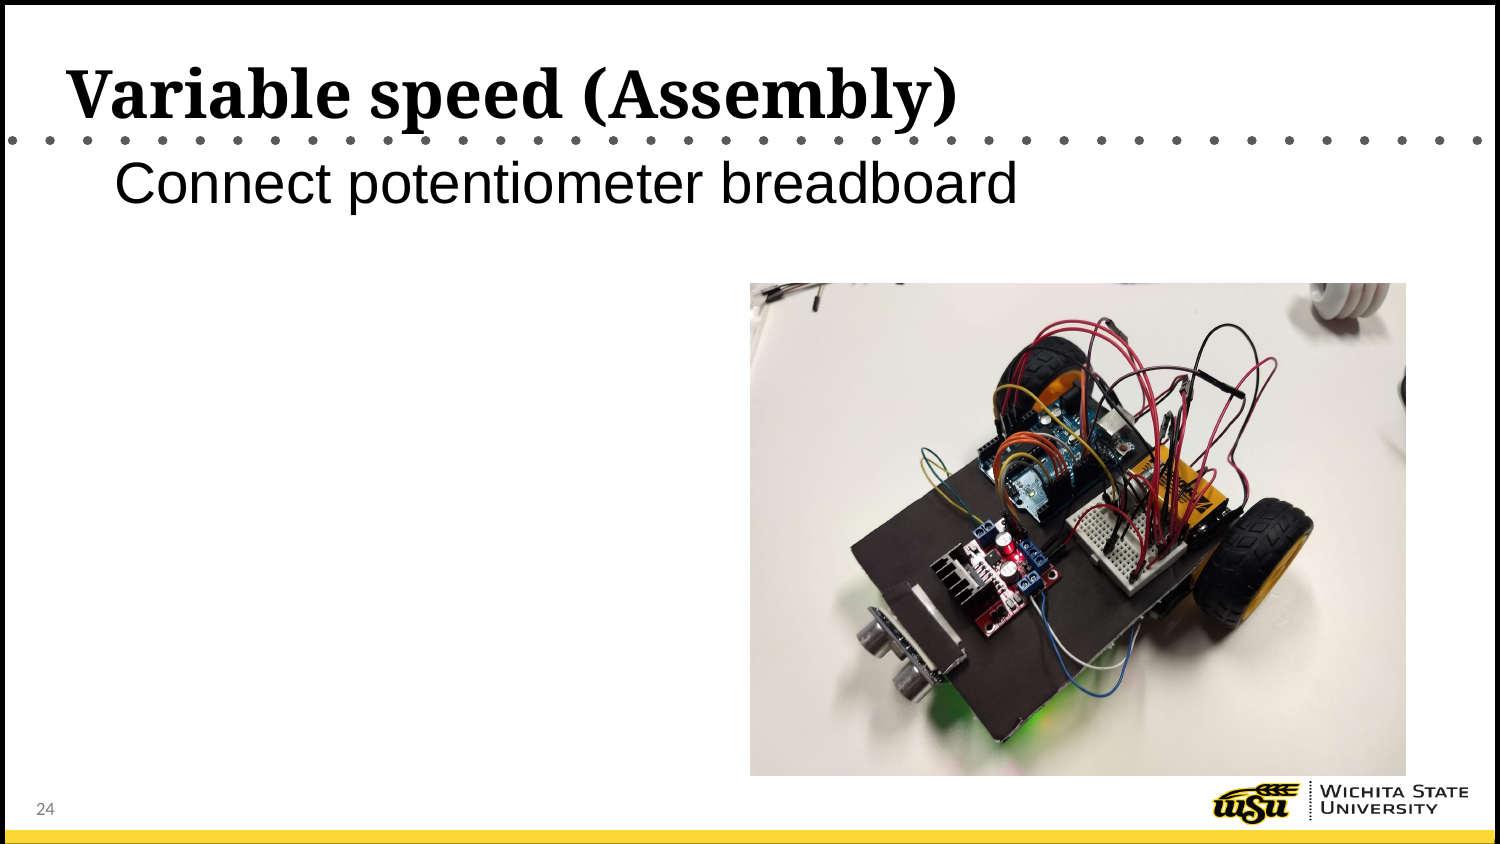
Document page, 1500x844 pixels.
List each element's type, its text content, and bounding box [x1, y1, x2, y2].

text_box Connect potentiometer breadboard [99, 137, 1420, 630]
picture [1212, 781, 1468, 825]
title Variable speed (Assembly) [55, 33, 1450, 138]
picture [749, 283, 1406, 776]
